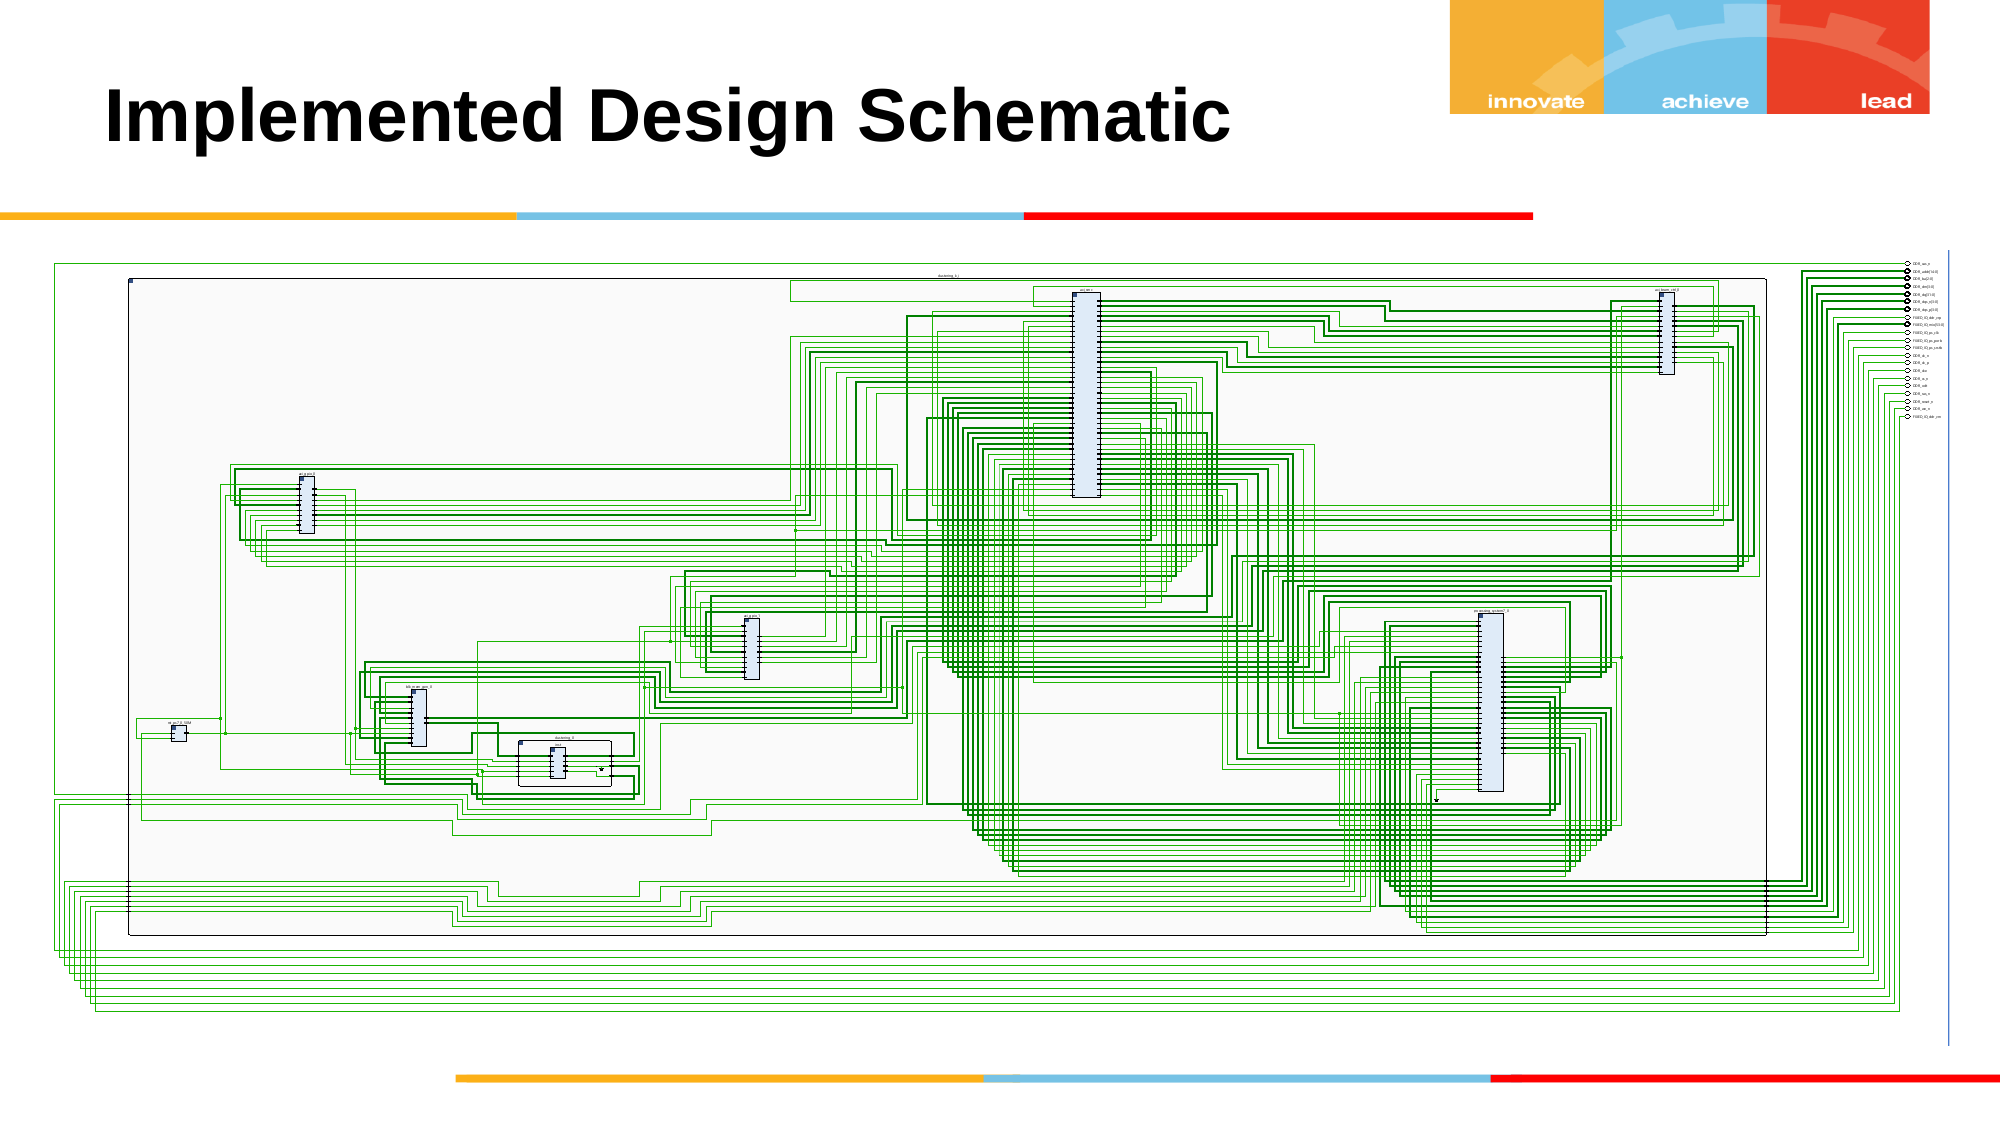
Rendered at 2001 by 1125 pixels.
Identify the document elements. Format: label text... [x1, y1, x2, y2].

list Implemented Design Schematic [66, 63, 1450, 250]
picture [50, 250, 1950, 1046]
picture [1449, 0, 1930, 114]
